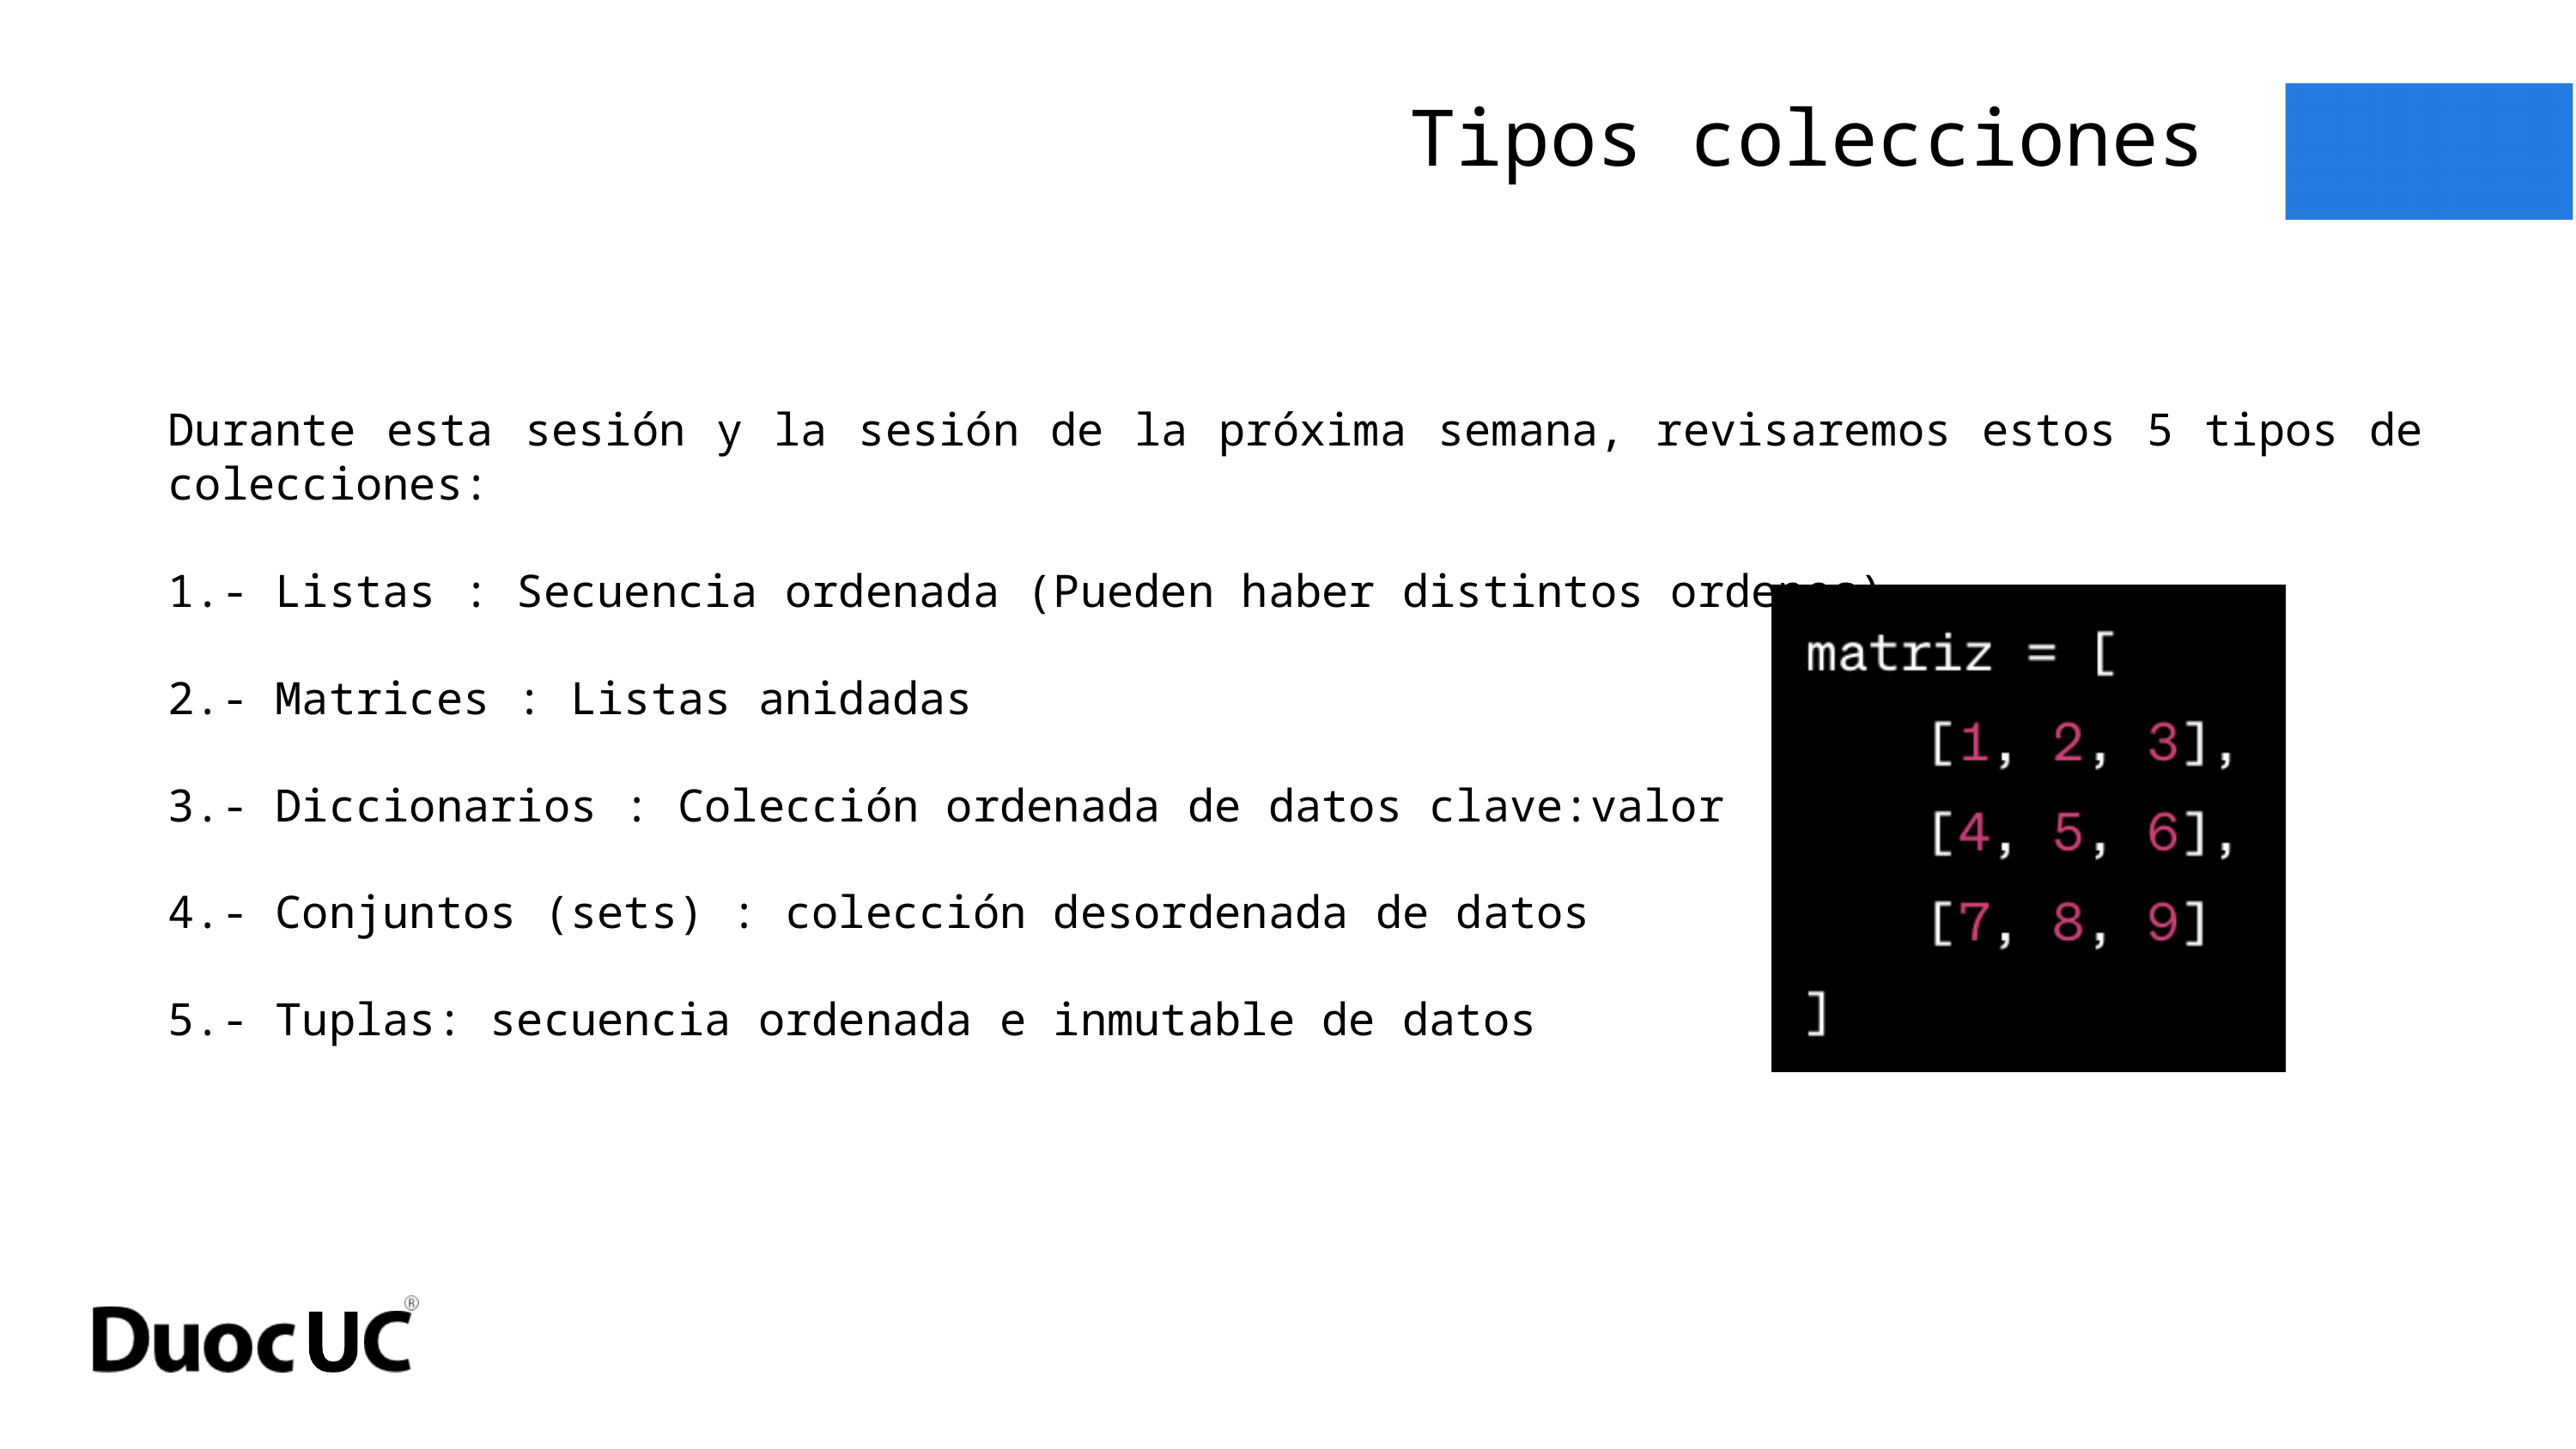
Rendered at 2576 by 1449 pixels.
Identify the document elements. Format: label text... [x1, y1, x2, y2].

picture [1771, 584, 2287, 1072]
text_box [93, 1306, 295, 1373]
text_box [308, 1312, 358, 1373]
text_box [363, 1311, 411, 1373]
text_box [404, 1295, 420, 1311]
text_box [2285, 83, 2573, 221]
text_box Tipos colecciones [53, 88, 2205, 182]
text_box Durante esta sesión y la sesión de la próxima semana, revisaremos estos 5 tipos de colecciones: 1.- Listas : Secuencia ordenada (Pueden haber distintos ordenes) 2.- Matrices : Listas anidadas 3.- Diccionarios : Colección ordenada de datos clave:valor 4.- Conjuntos (sets) : colección desordenada de datos 5.- Tuplas: secuencia ordenada e inmutable de datos [155, 275, 2437, 1106]
